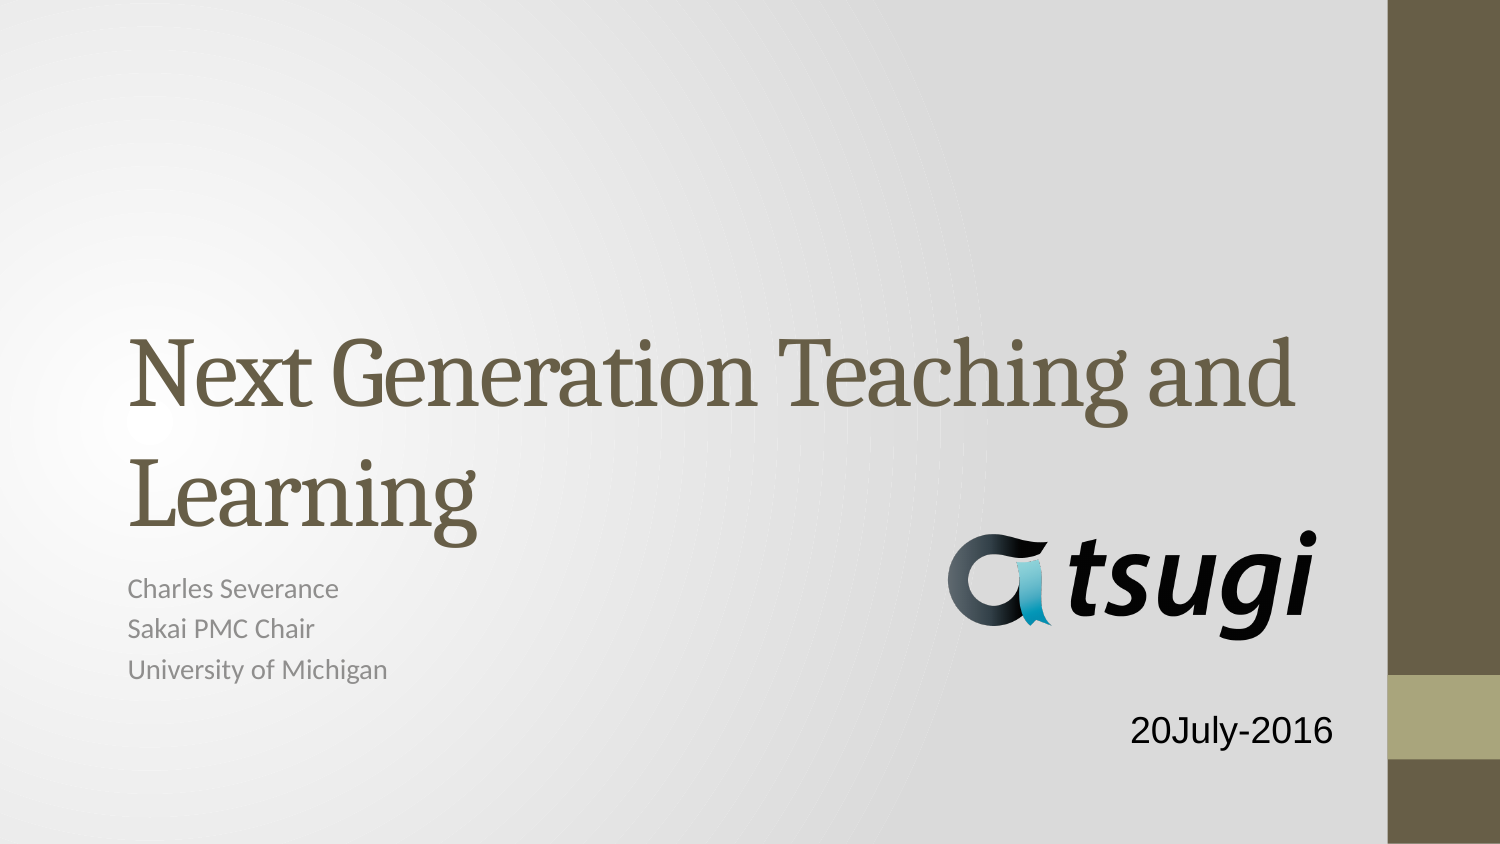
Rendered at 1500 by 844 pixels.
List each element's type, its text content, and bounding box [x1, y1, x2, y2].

title Next Generation Teaching and Learning [112, 234, 1350, 554]
picture [944, 530, 1318, 642]
subtitle Charles Severance Sakai PMC Chair University of Michigan [112, 562, 1173, 694]
text_box 20July-2016 [1115, 698, 1349, 759]
